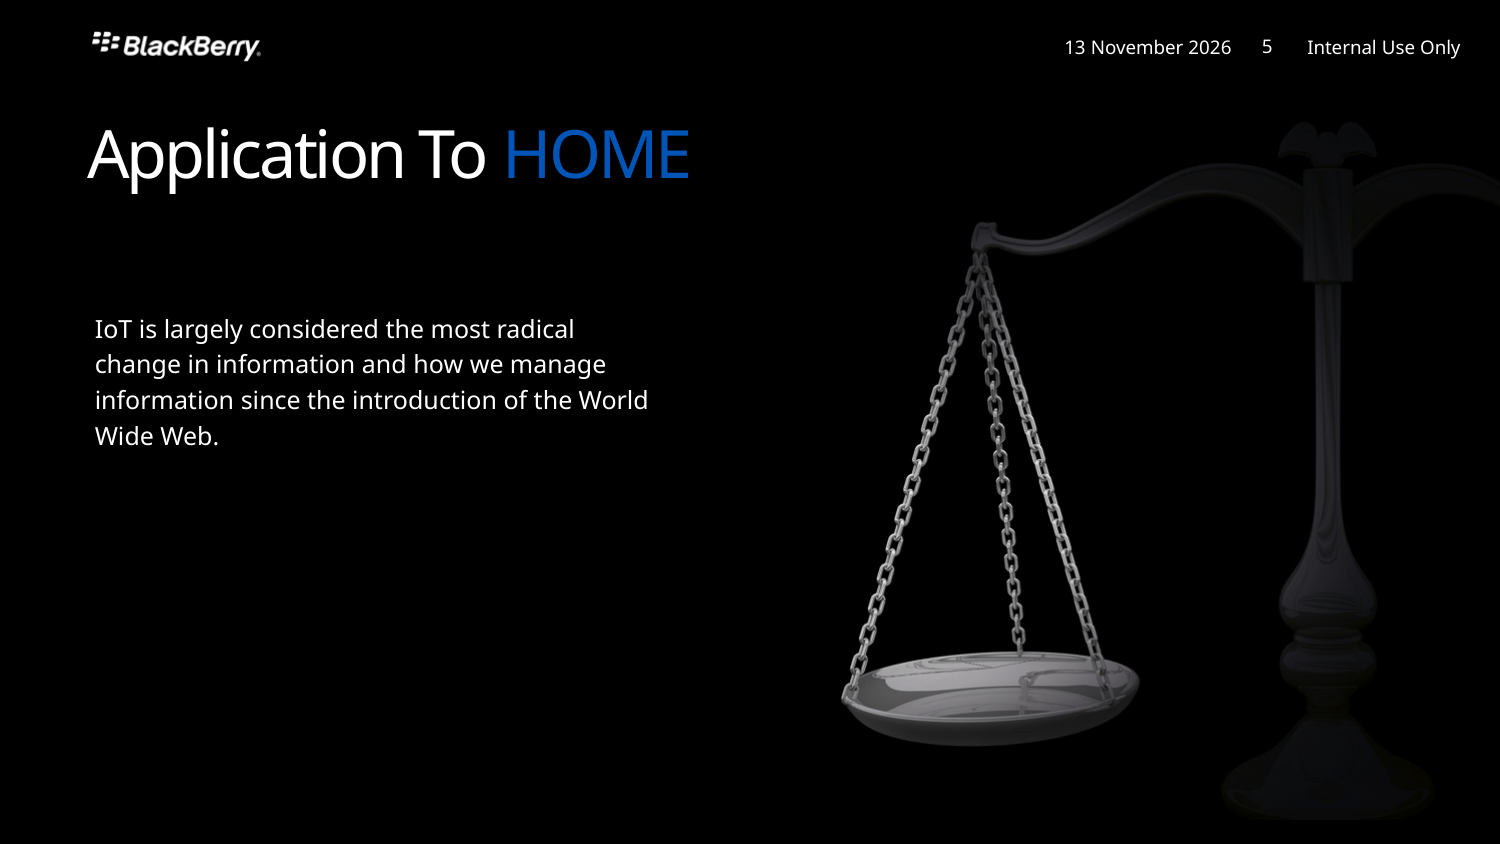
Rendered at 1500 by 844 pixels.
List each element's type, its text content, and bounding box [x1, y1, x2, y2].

text_box IoT is largely considered the most radical change in information and how we manage information since the introduction of the World Wide Web. [80, 299, 670, 469]
picture [87, 29, 266, 64]
text_box Application To HOME [72, 114, 764, 201]
picture [770, 84, 1500, 820]
